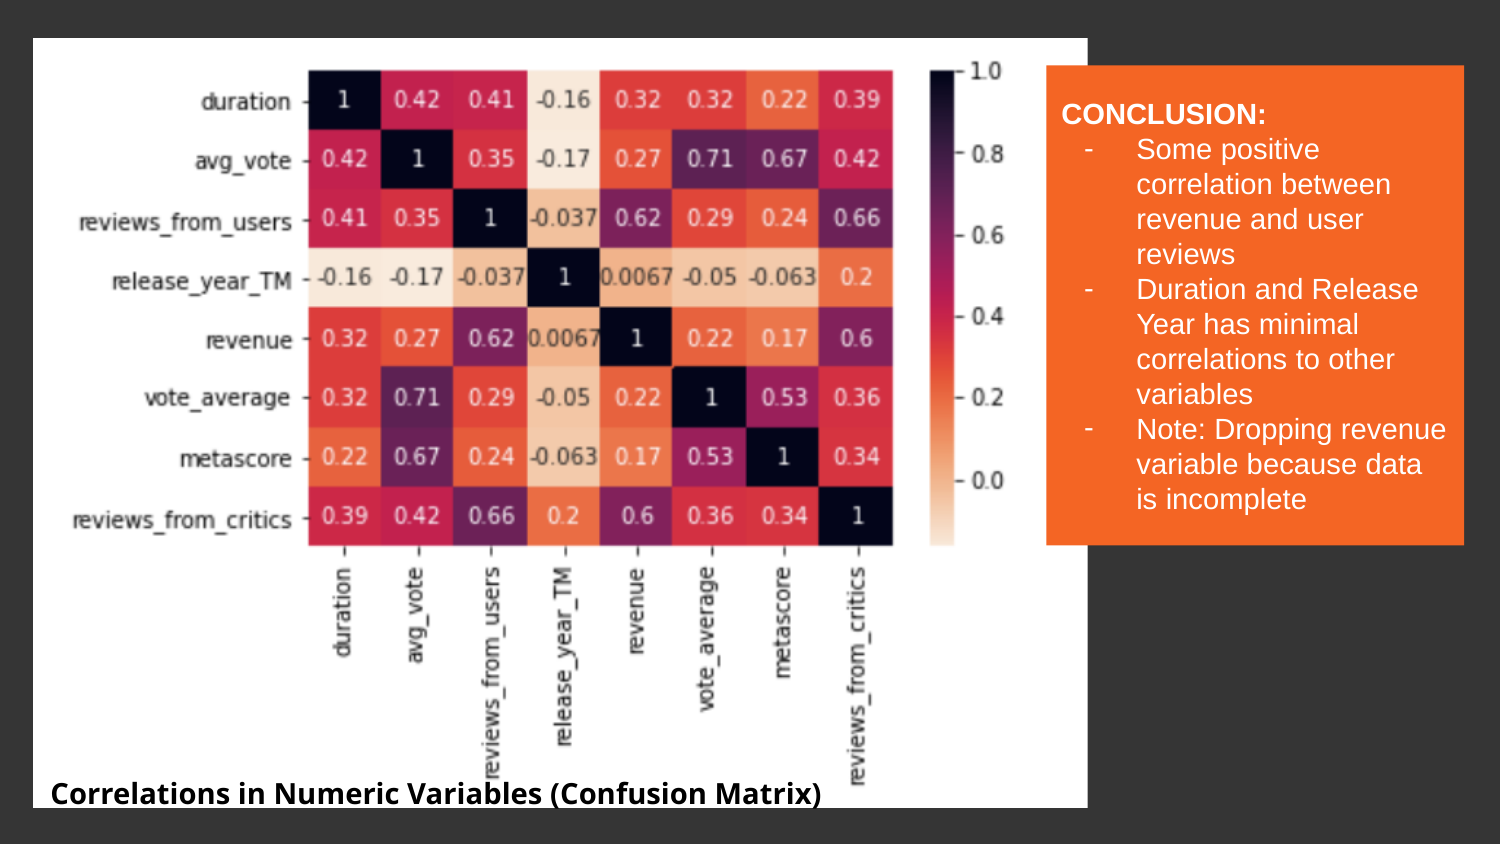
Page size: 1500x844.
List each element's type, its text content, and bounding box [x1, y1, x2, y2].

text_box CONCLUSION: Some positive correlation between revenue and user reviews Duration and Release Year has minimal correlations to other variables Note: Dropping revenue variable because data is incomplete [1092, 65, 1465, 546]
text_box Correlations in Numeric Variables (Confusion Matrix) [35, 760, 1210, 826]
picture [32, 38, 1088, 808]
